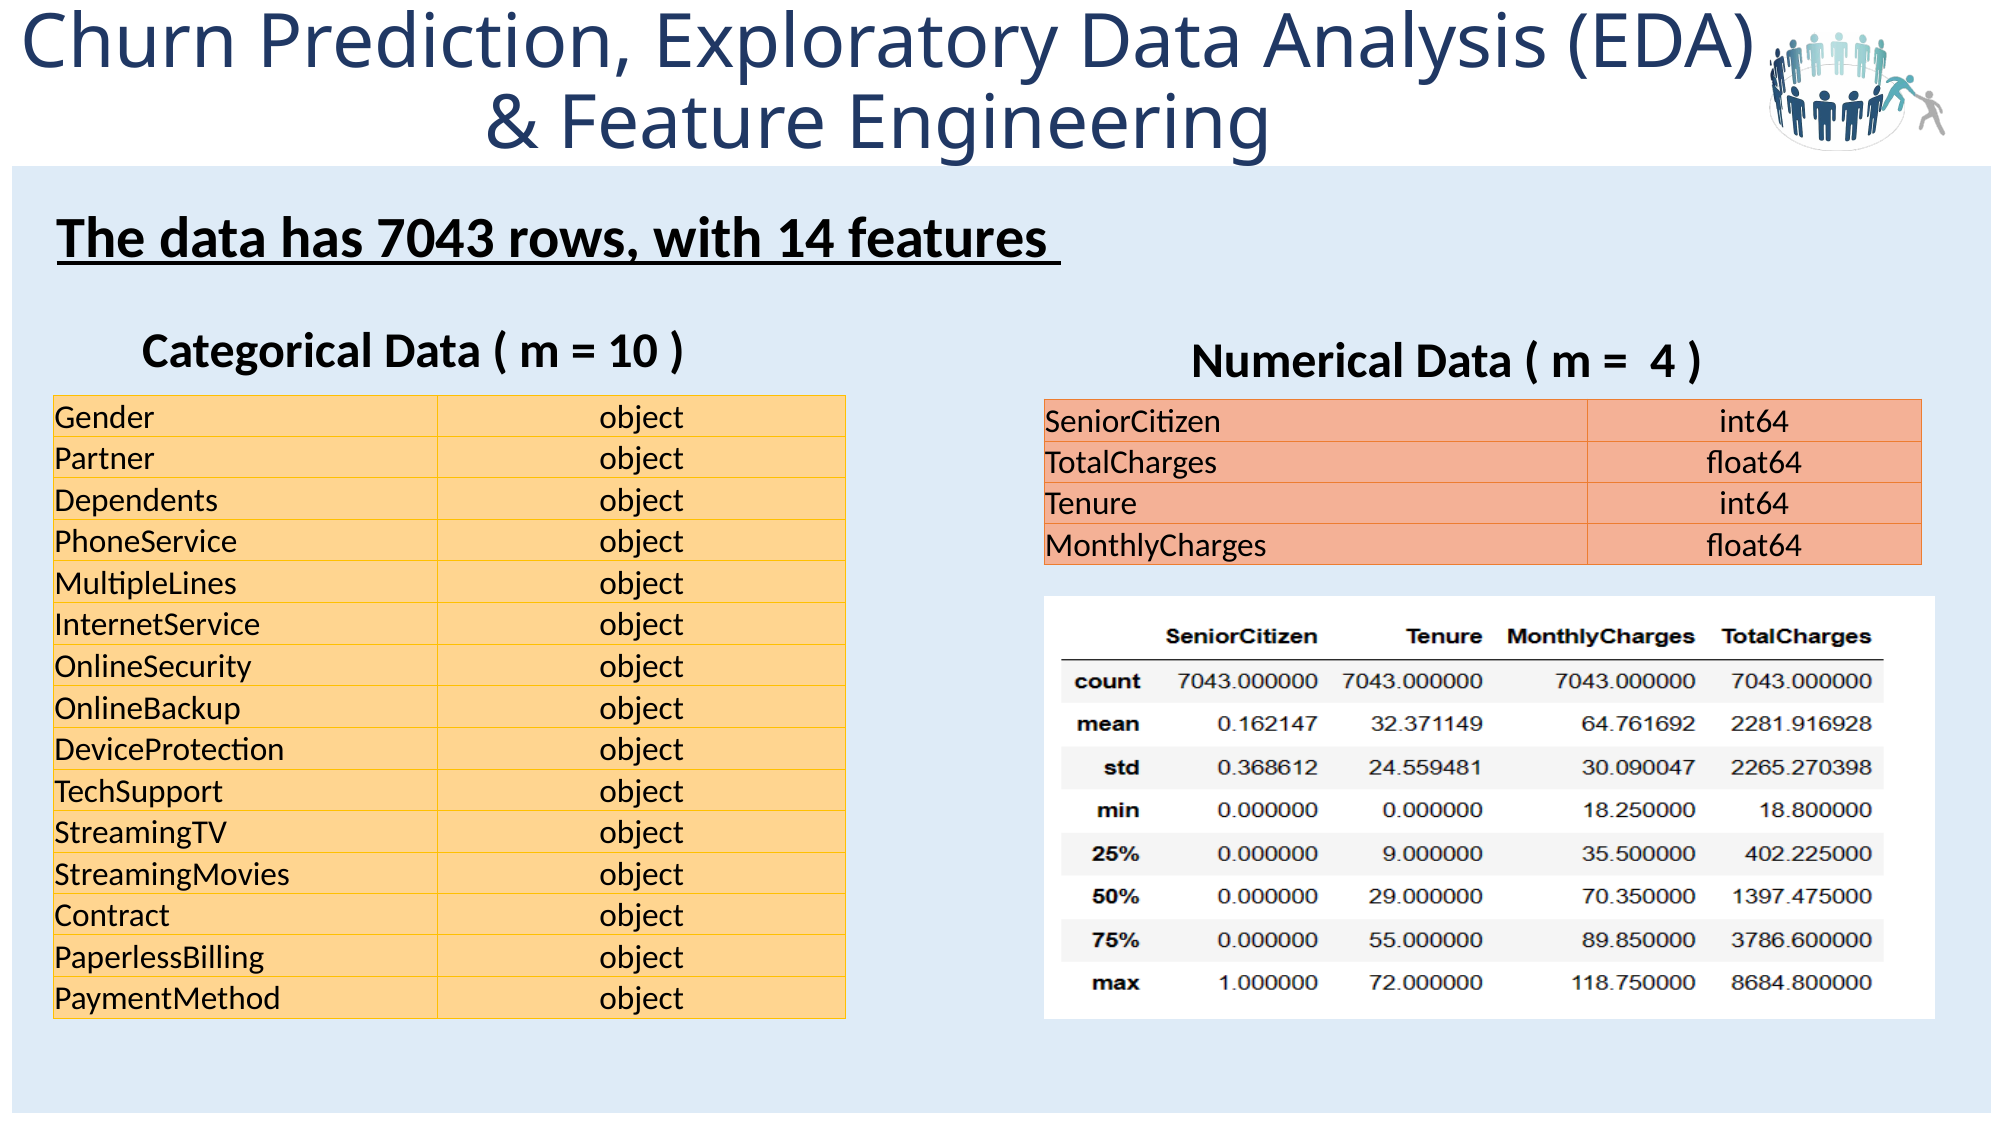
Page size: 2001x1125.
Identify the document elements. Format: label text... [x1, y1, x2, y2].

table_cell PaymentMethod [54, 977, 437, 1018]
table_cell InternetService [54, 603, 437, 644]
table_cell object [438, 770, 845, 810]
table_cell object [438, 561, 845, 602]
table_cell object [438, 935, 845, 976]
text_box Numerical Data ( m = 4 ) [1171, 320, 1734, 395]
table_cell float64 [1588, 442, 1921, 482]
table_cell Tenure [1045, 483, 1587, 523]
table_header int64 [1588, 400, 1921, 441]
table_cell StreamingMovies [54, 853, 437, 893]
table_cell OnlineSecurity [54, 645, 437, 685]
table_cell OnlineBackup [54, 686, 437, 727]
table_cell object [438, 686, 845, 727]
table_cell DeviceProtection [54, 728, 437, 769]
table_header object [438, 396, 845, 436]
table_cell object [438, 728, 845, 769]
table_cell object [438, 977, 845, 1018]
table_cell float64 [1588, 524, 1921, 564]
table_cell PhoneService [54, 520, 437, 560]
table_cell TotalCharges [1045, 442, 1587, 482]
table_header Gender [54, 396, 437, 436]
text_box The data has 7043 rows, with 14 features [38, 211, 1080, 277]
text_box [13, 1, 1975, 211]
table_header SeniorCitizen [1045, 400, 1587, 441]
picture [1044, 596, 1935, 1019]
table_cell int64 [1588, 483, 1921, 523]
table_cell object [438, 894, 845, 934]
table_cell object [438, 603, 845, 644]
table_cell Contract [54, 894, 437, 934]
table_cell object [438, 811, 845, 852]
table_cell StreamingTV [54, 811, 437, 852]
table_cell MonthlyCharges [1045, 524, 1587, 564]
table_cell object [438, 437, 845, 477]
table_cell MultipleLines [54, 561, 437, 602]
table_cell Dependents [54, 478, 437, 519]
table_cell PaperlessBilling [54, 935, 437, 976]
table_cell object [438, 520, 845, 560]
table_cell Partner [54, 437, 437, 477]
text_box Categorical Data ( m = 10 ) [114, 309, 724, 385]
table_cell object [438, 645, 845, 685]
table_cell object [438, 478, 845, 519]
table_cell TechSupport [54, 770, 437, 810]
text_box [12, 166, 1991, 1113]
table_cell object [438, 853, 845, 893]
